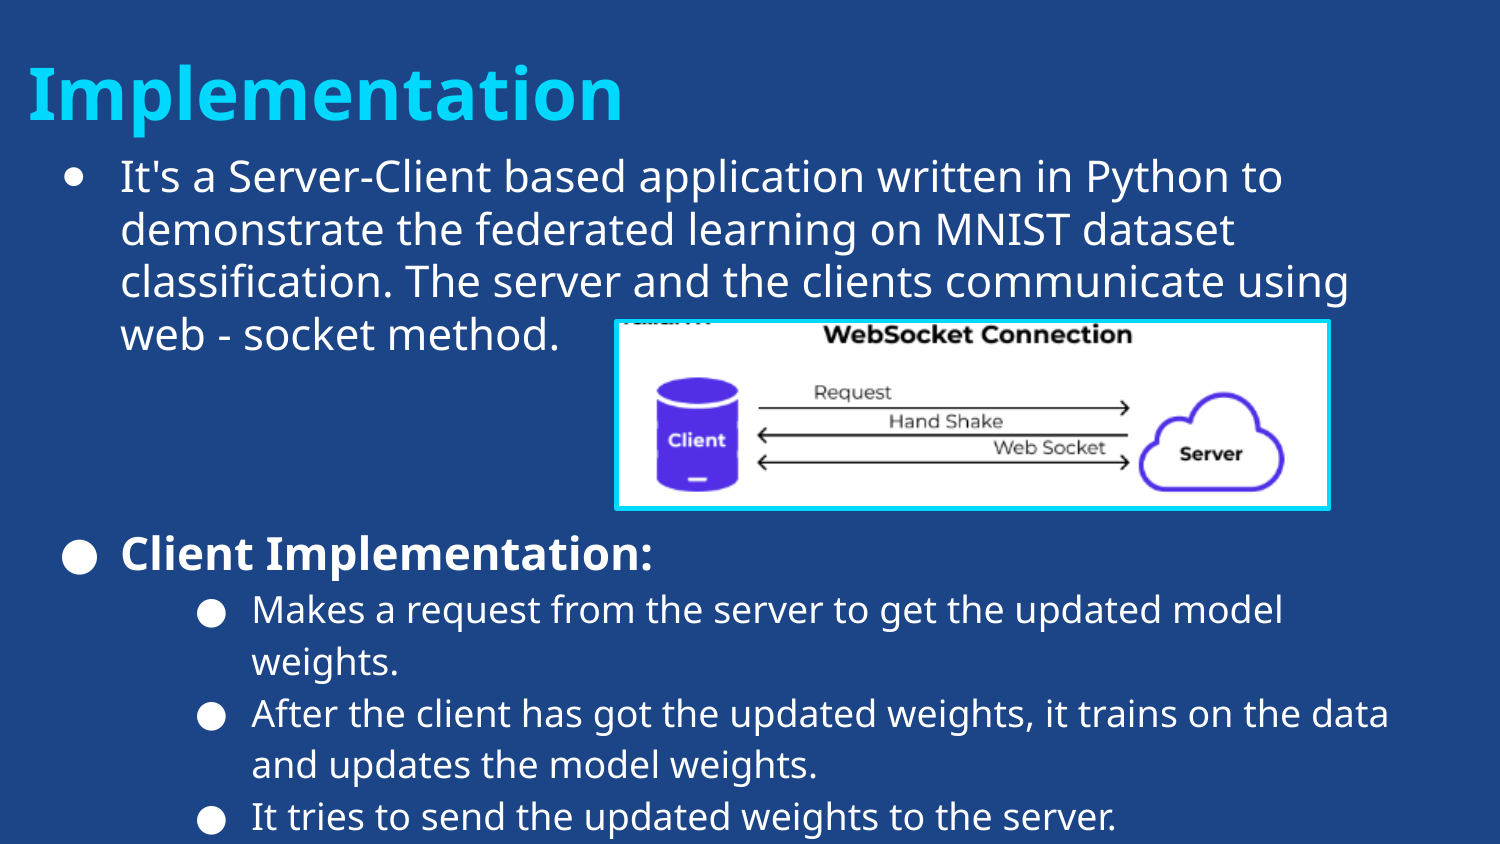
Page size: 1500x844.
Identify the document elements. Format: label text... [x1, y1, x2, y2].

picture [618, 322, 1327, 507]
text_box It's a Server-Client based application written in Python to demonstrate the federated learning on MNIST dataset classification. The server and the clients communicate using web - socket method. Client Implementation: Makes a request from the server to get the updated model weights. After the client has got the updated weights, it trains on the data and updates the model weights. It tries to send the updated weights to the server. [45, 146, 1426, 844]
title Implementation [26, 45, 1474, 189]
